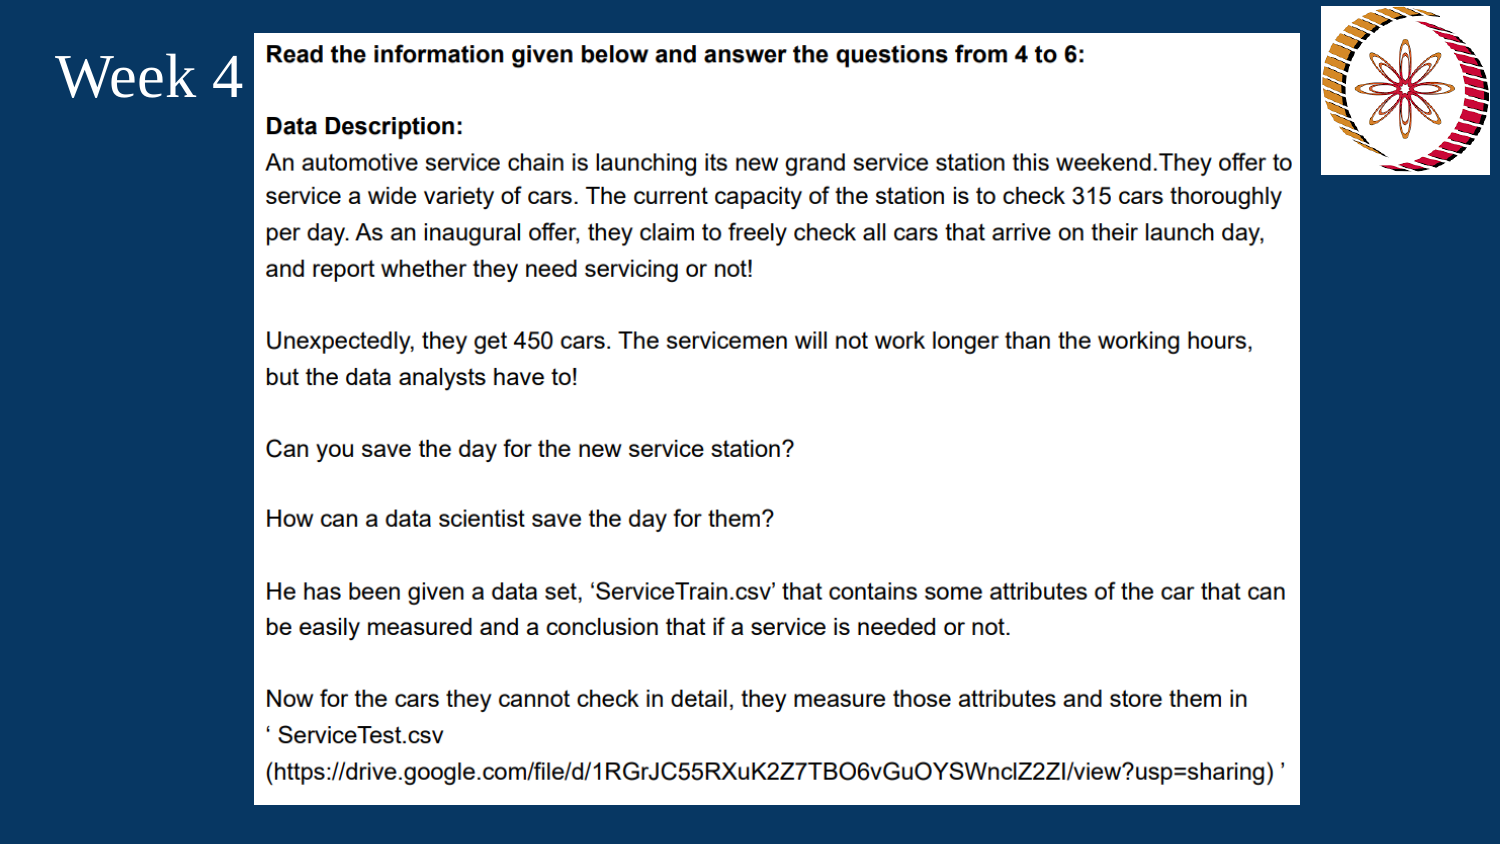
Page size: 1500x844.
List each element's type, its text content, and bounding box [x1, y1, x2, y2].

picture [254, 33, 1300, 806]
picture [1321, 6, 1490, 176]
text_box Week 4 [40, 20, 1298, 814]
